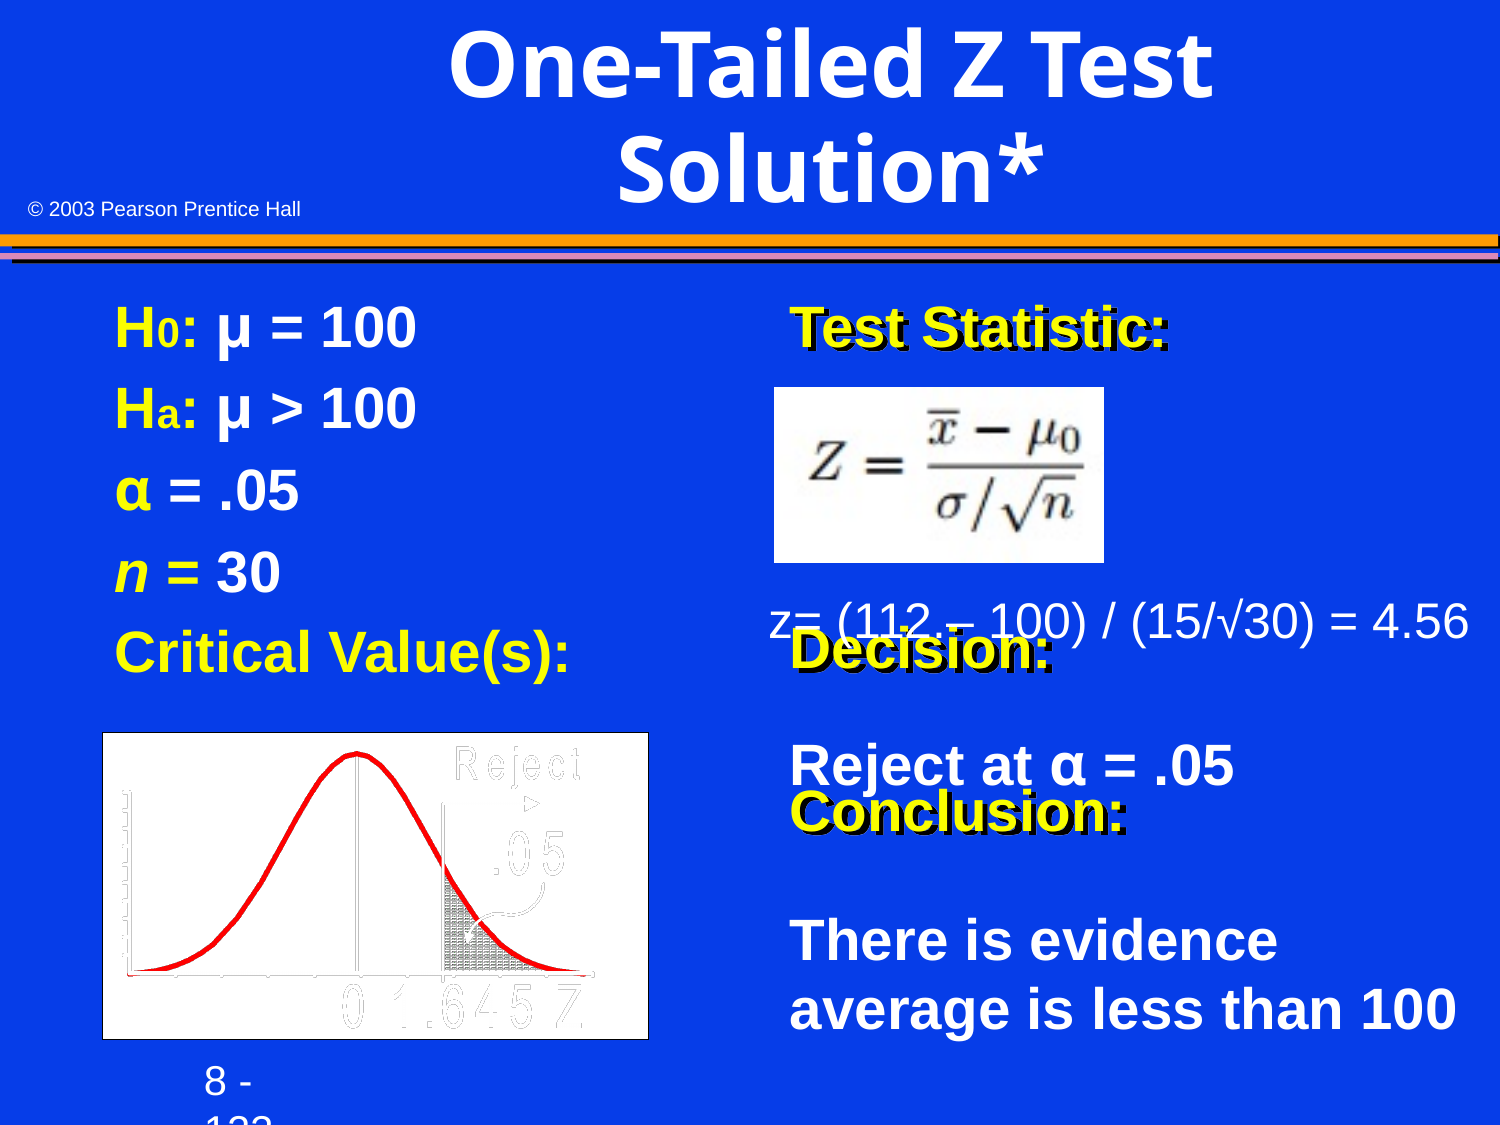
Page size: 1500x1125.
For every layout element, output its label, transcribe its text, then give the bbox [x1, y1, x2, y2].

text_box There is evidence average is less than 100 [775, 894, 1500, 1049]
text_box Test Statistic: Decision: Conclusion: [774, 281, 1400, 581]
text_box Test Statistic: Decision: Conclusion: [774, 657, 1400, 957]
list H0: μ = 100 Ha: μ > 100 α = .05 n = 30 Critical Value(s): [99, 281, 732, 957]
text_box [101, 732, 649, 1040]
text_box Reject at α = .05 [775, 719, 1463, 804]
text_box z= (112.– 100) / (15/√30) = 4.56 [753, 581, 1500, 657]
title One-Tailed Z Test Solution* [275, 24, 1388, 213]
picture [774, 387, 1104, 563]
